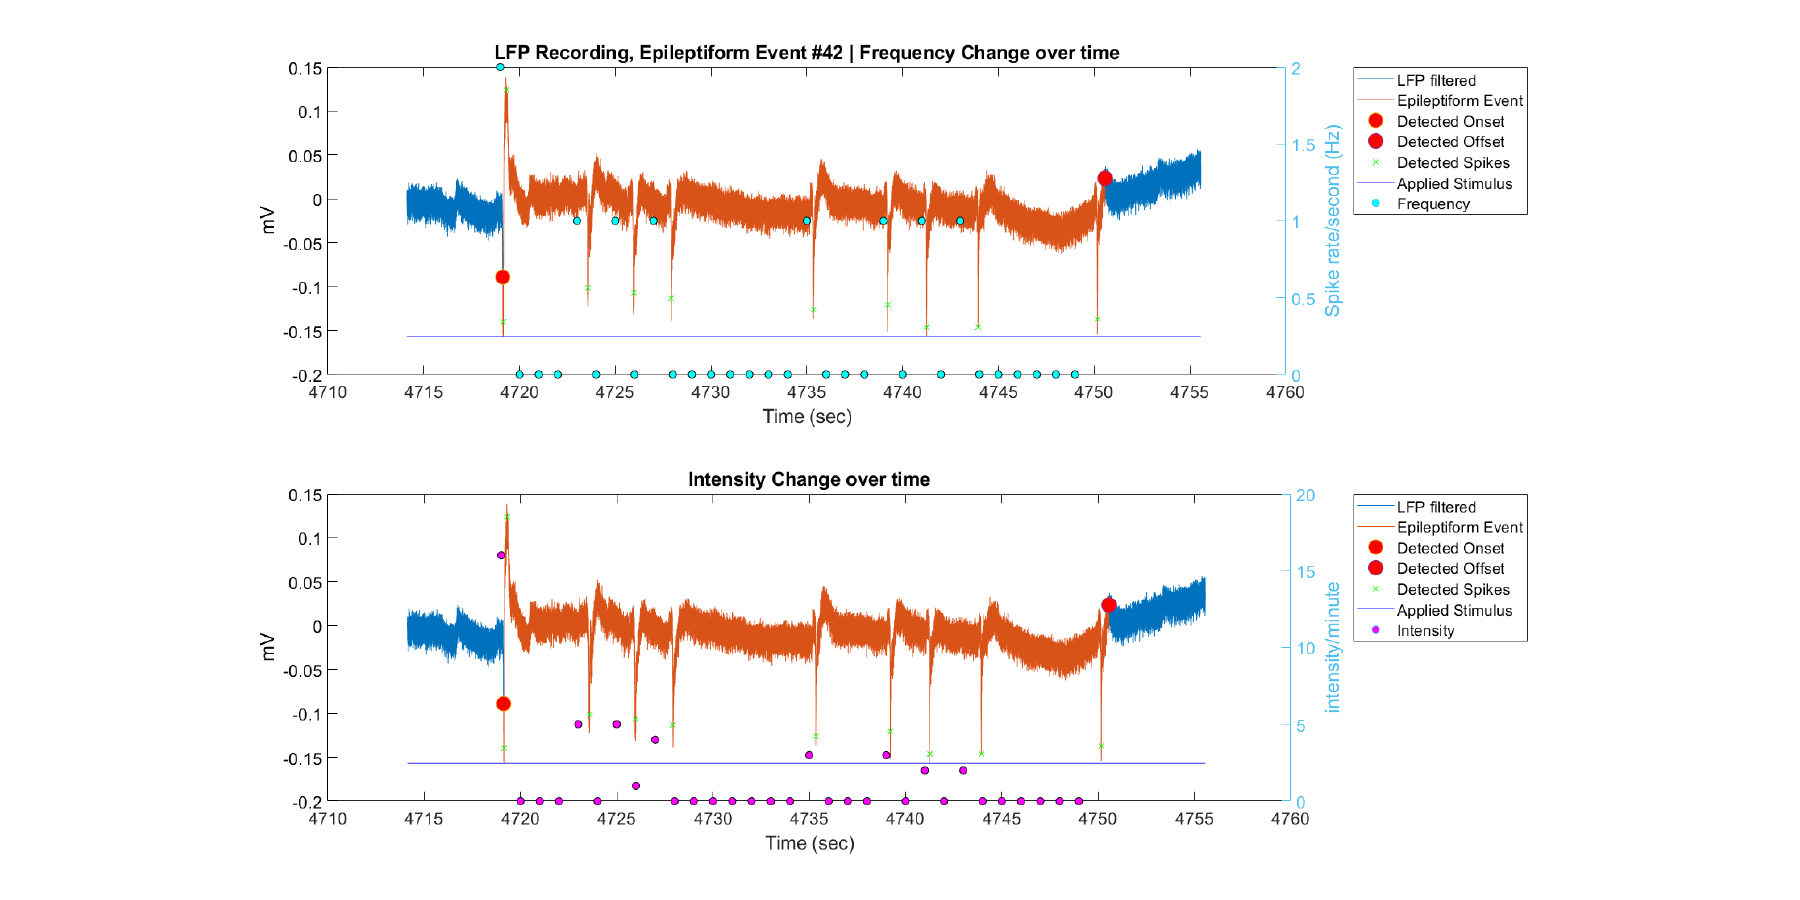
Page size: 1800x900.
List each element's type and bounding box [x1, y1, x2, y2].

picture [126, 0, 1674, 900]
